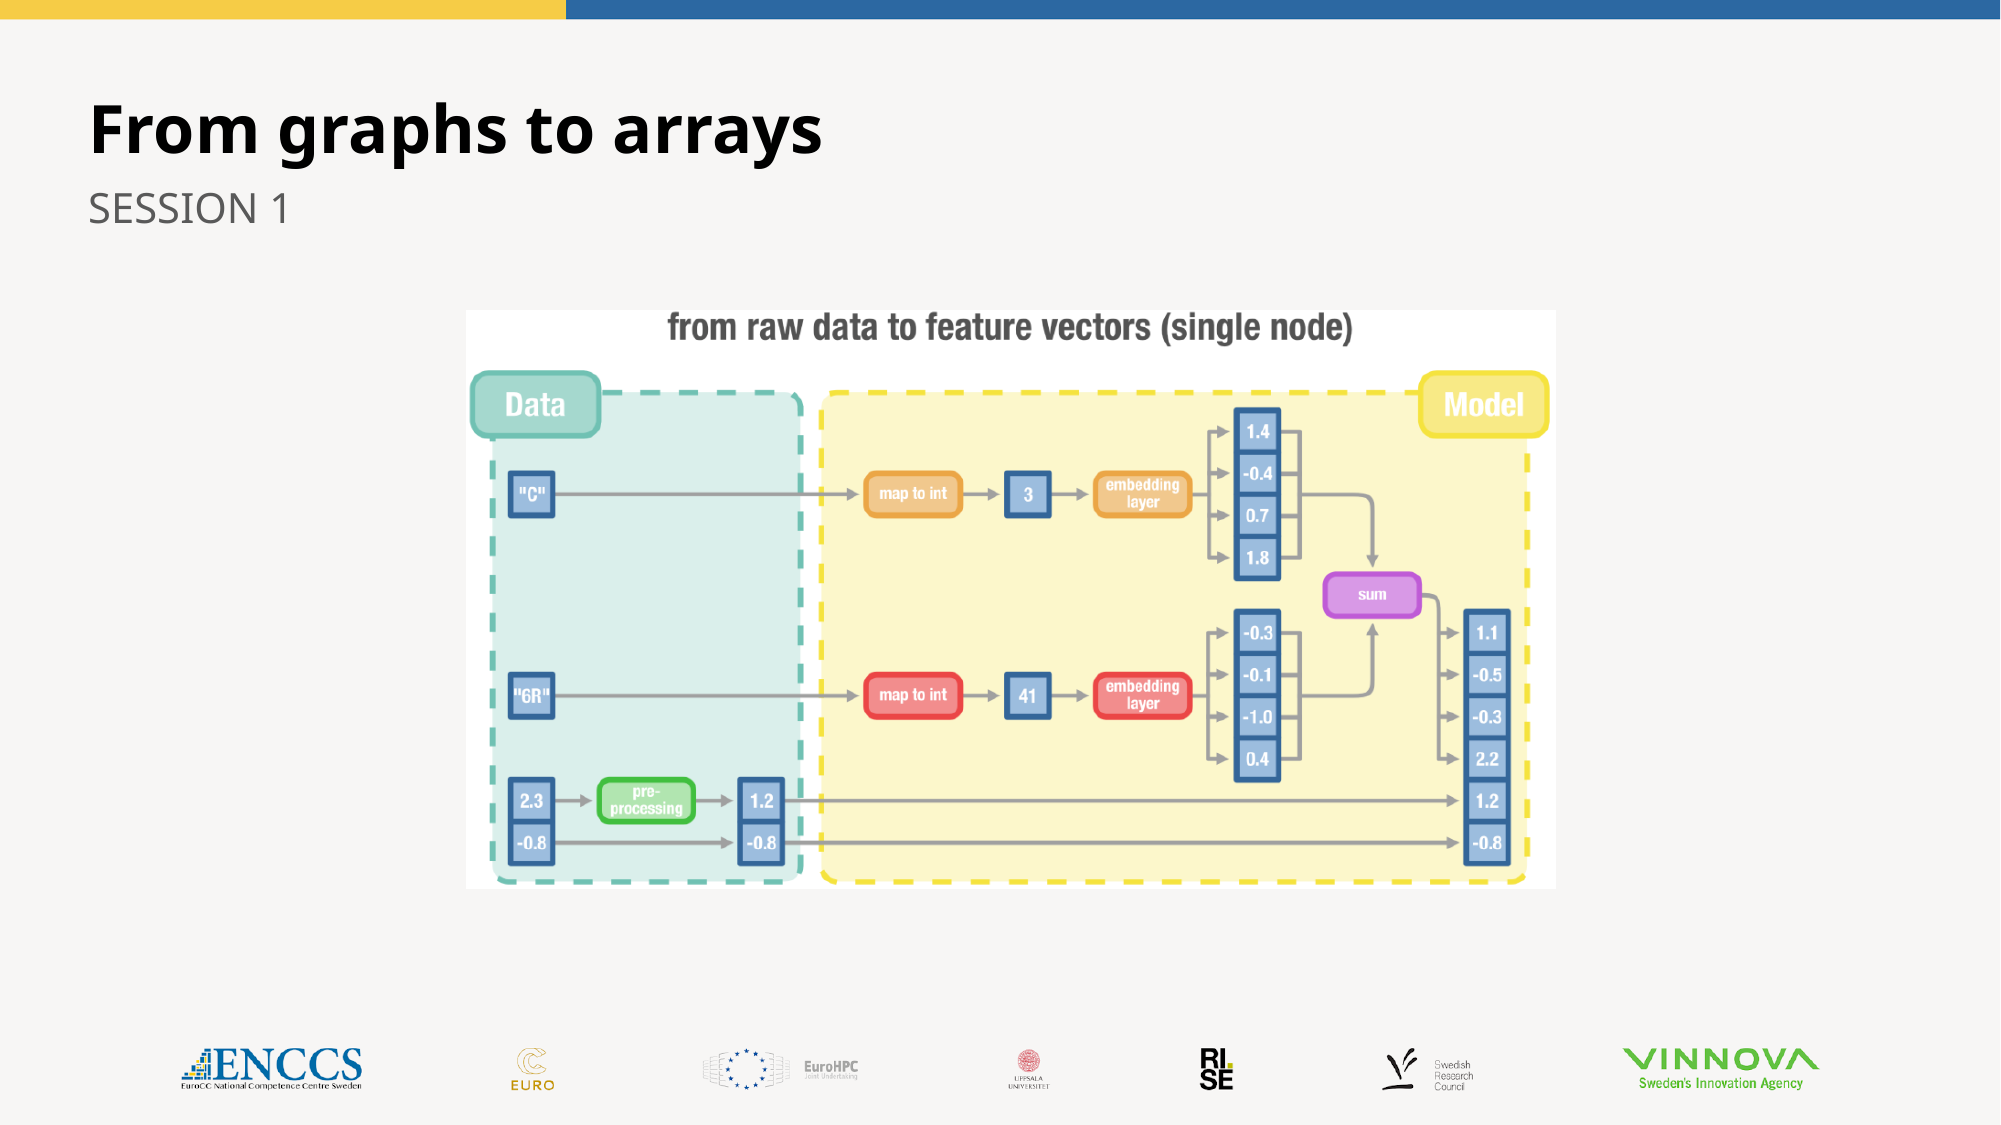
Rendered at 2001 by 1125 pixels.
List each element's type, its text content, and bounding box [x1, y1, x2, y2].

picture [0, 0, 2001, 1125]
subtitle SESSION 1 [68, 154, 1932, 259]
title From graphs to arrays [68, 66, 1932, 154]
